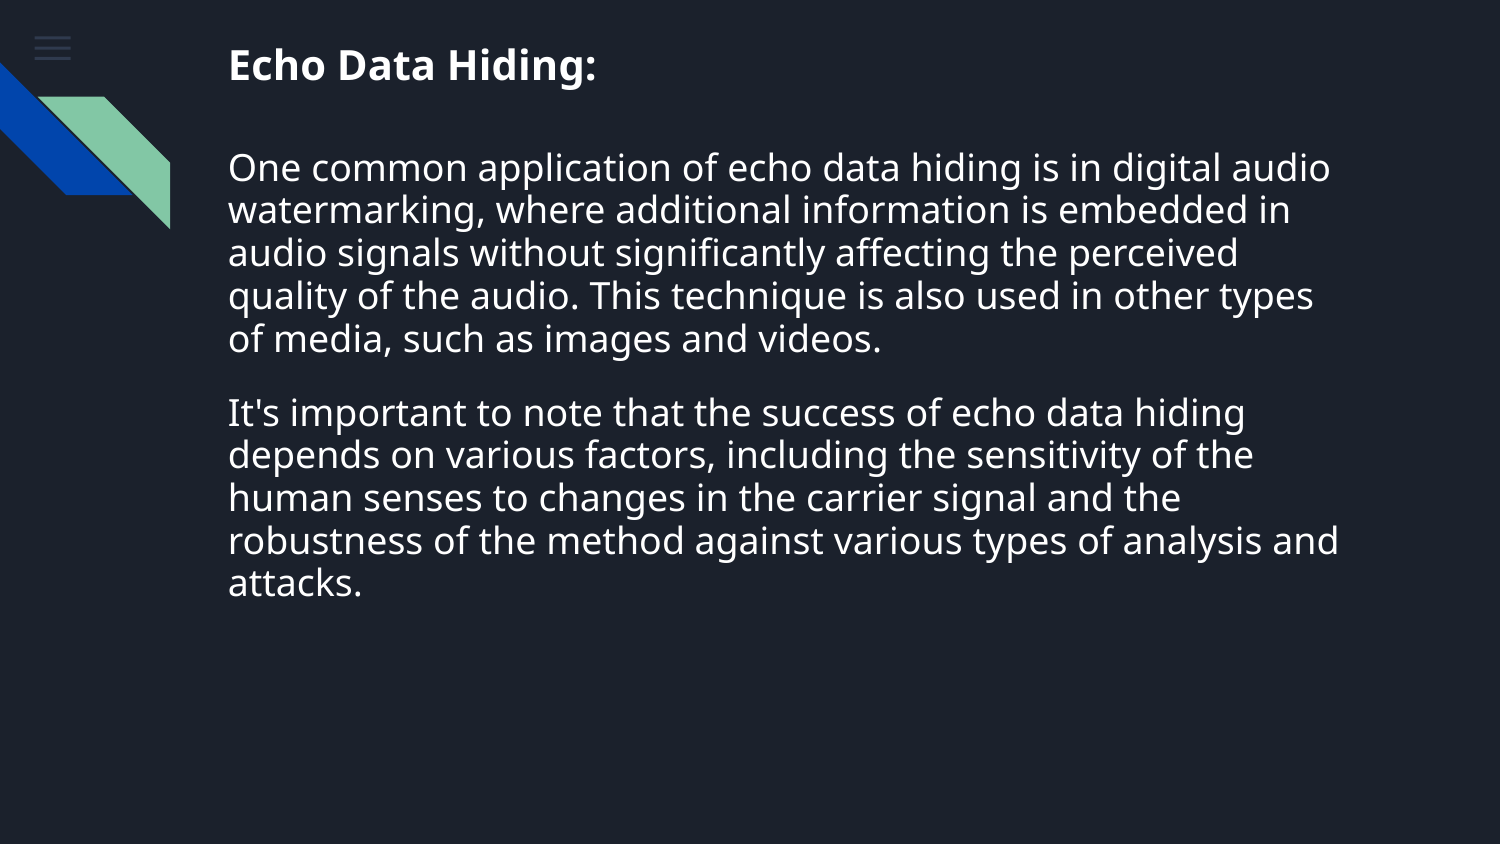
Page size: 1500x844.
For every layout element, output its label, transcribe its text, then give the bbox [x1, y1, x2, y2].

list One common application of echo data hiding is in digital audio watermarking, where additional information is embedded in audio signals without significantly affecting the perceived quality of the audio. This technique is also used in other types of media, such as images and videos. It's important to note that the success of echo data hiding depends on various factors, including the sensitivity of the human senses to changes in the carrier signal and the robustness of the method against various types of analysis and attacks. [212, 132, 1368, 610]
title Echo Data Hiding: [212, 27, 1368, 130]
